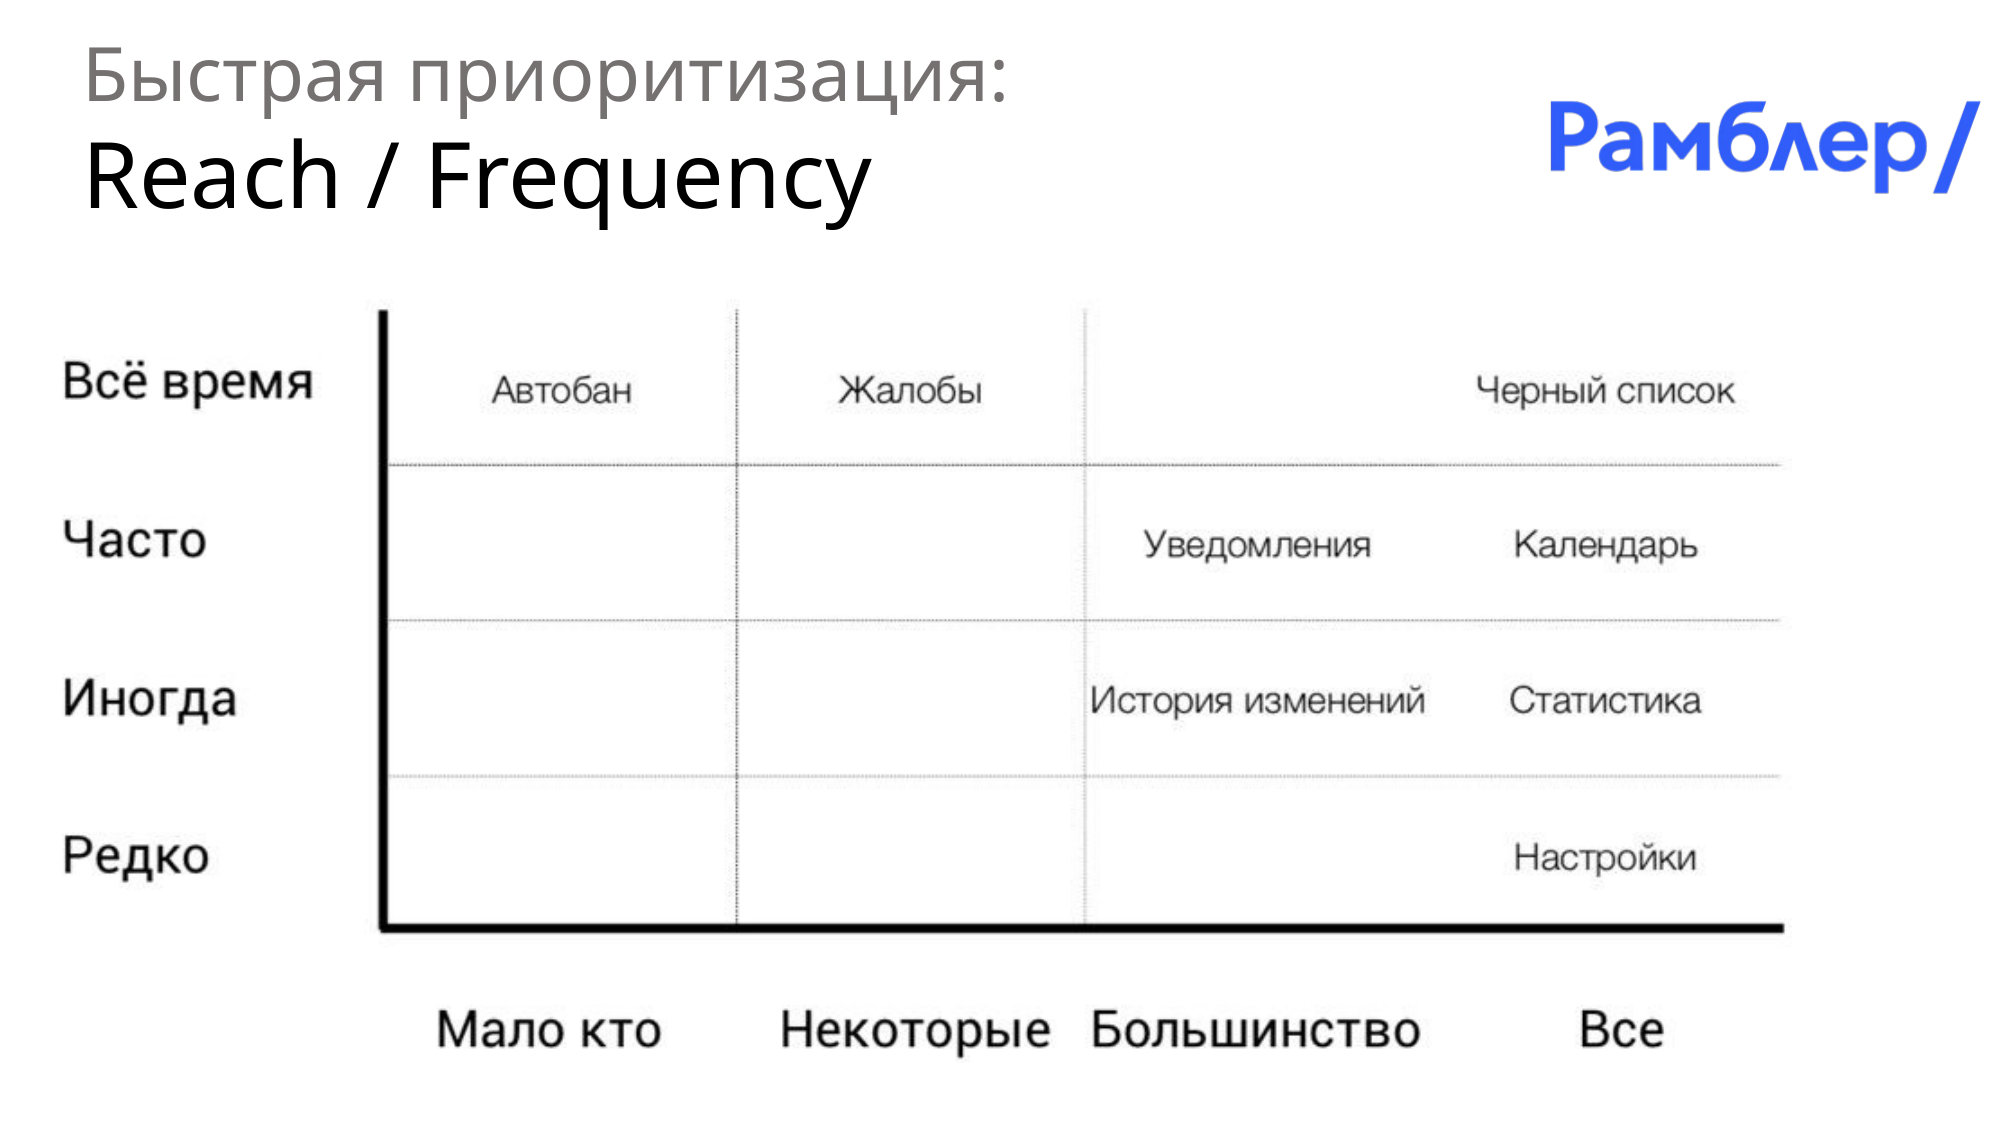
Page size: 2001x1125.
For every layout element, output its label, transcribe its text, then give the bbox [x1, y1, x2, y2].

title Быстрая приоритизация: Reach / Frequency [80, 25, 1481, 227]
picture [1550, 9, 1983, 287]
picture [62, 299, 1792, 1063]
